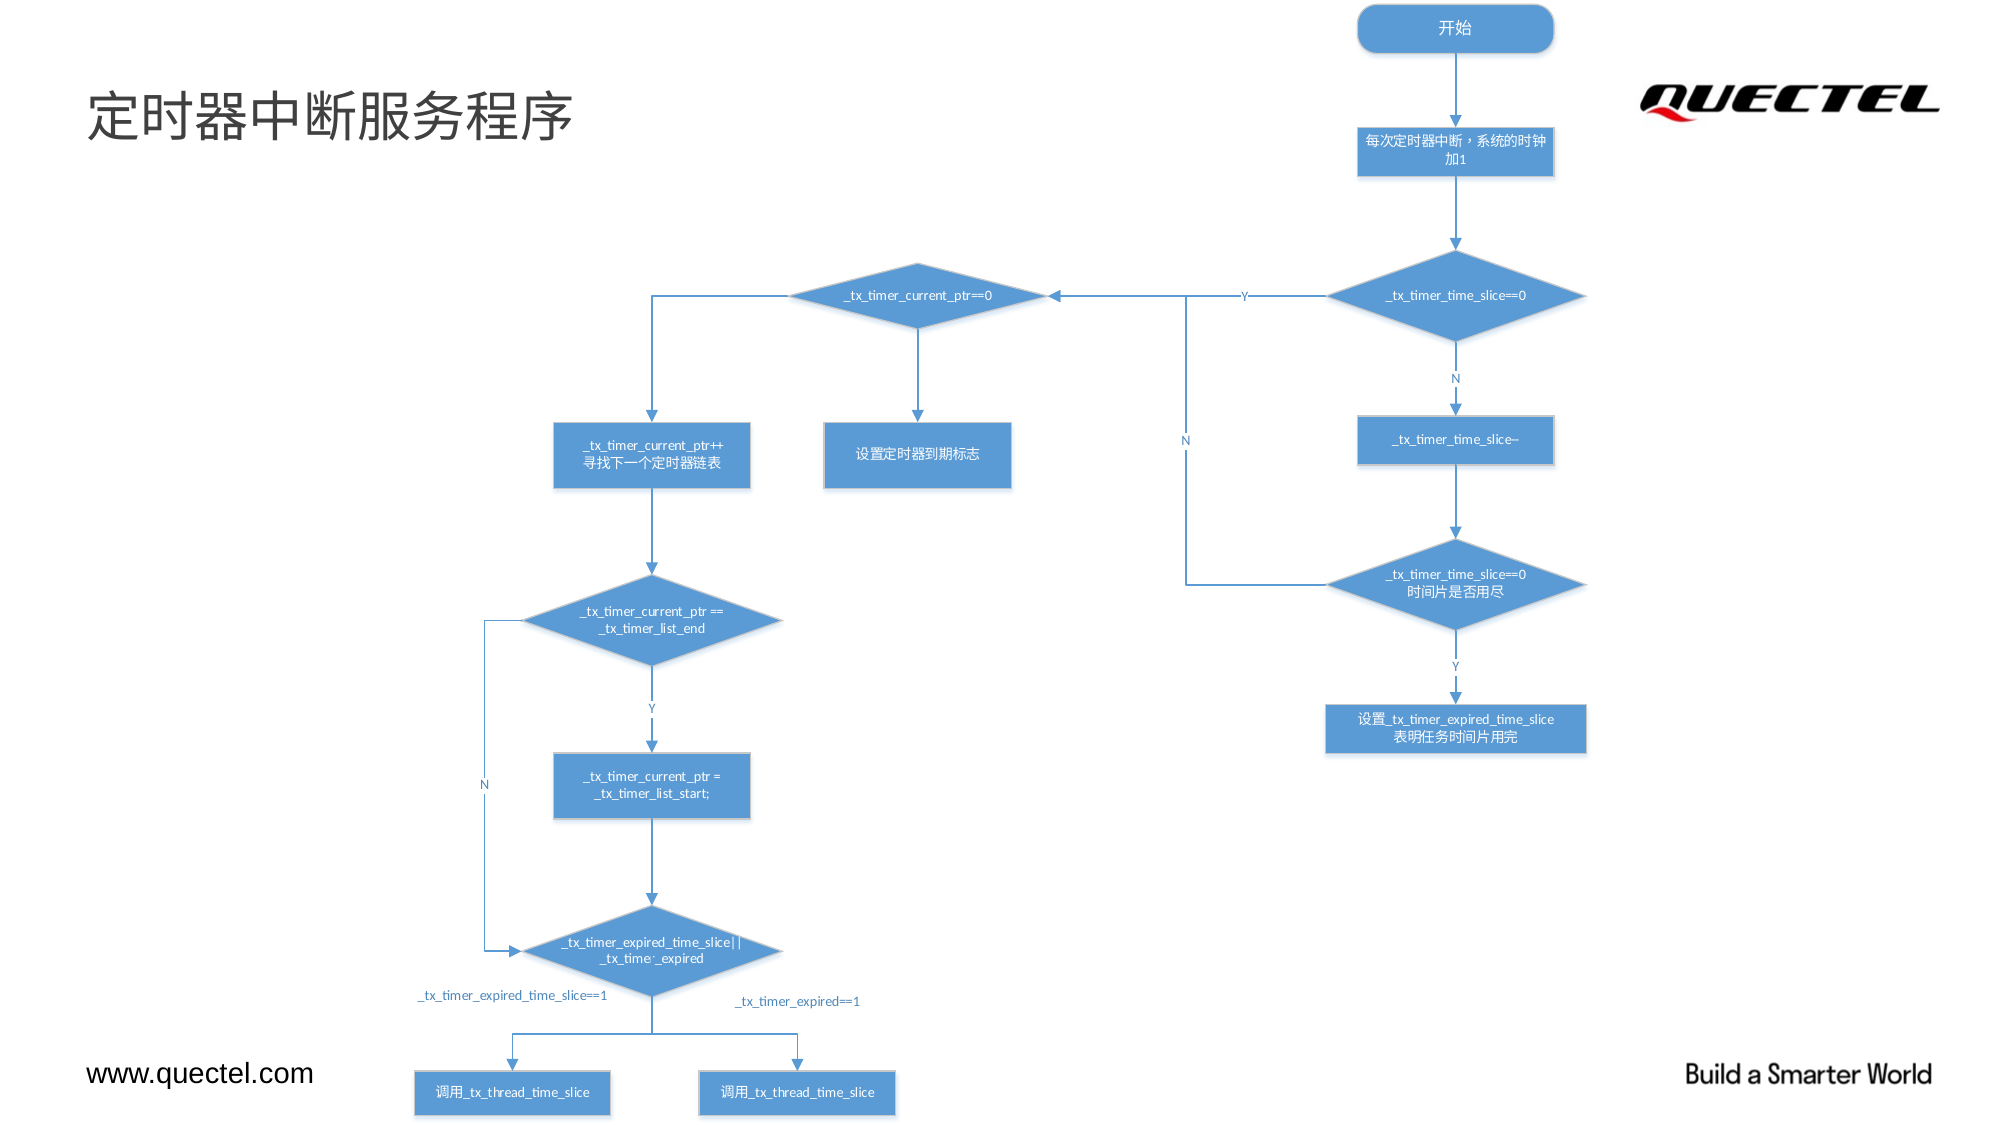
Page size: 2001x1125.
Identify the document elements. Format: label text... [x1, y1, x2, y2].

picture [1637, 1015, 1981, 1125]
title 定时器中断服务程序 [71, 82, 406, 156]
picture [406, 0, 1593, 1125]
title 定时器中断服务程序 [1593, 82, 1887, 156]
picture [1595, 32, 1985, 165]
